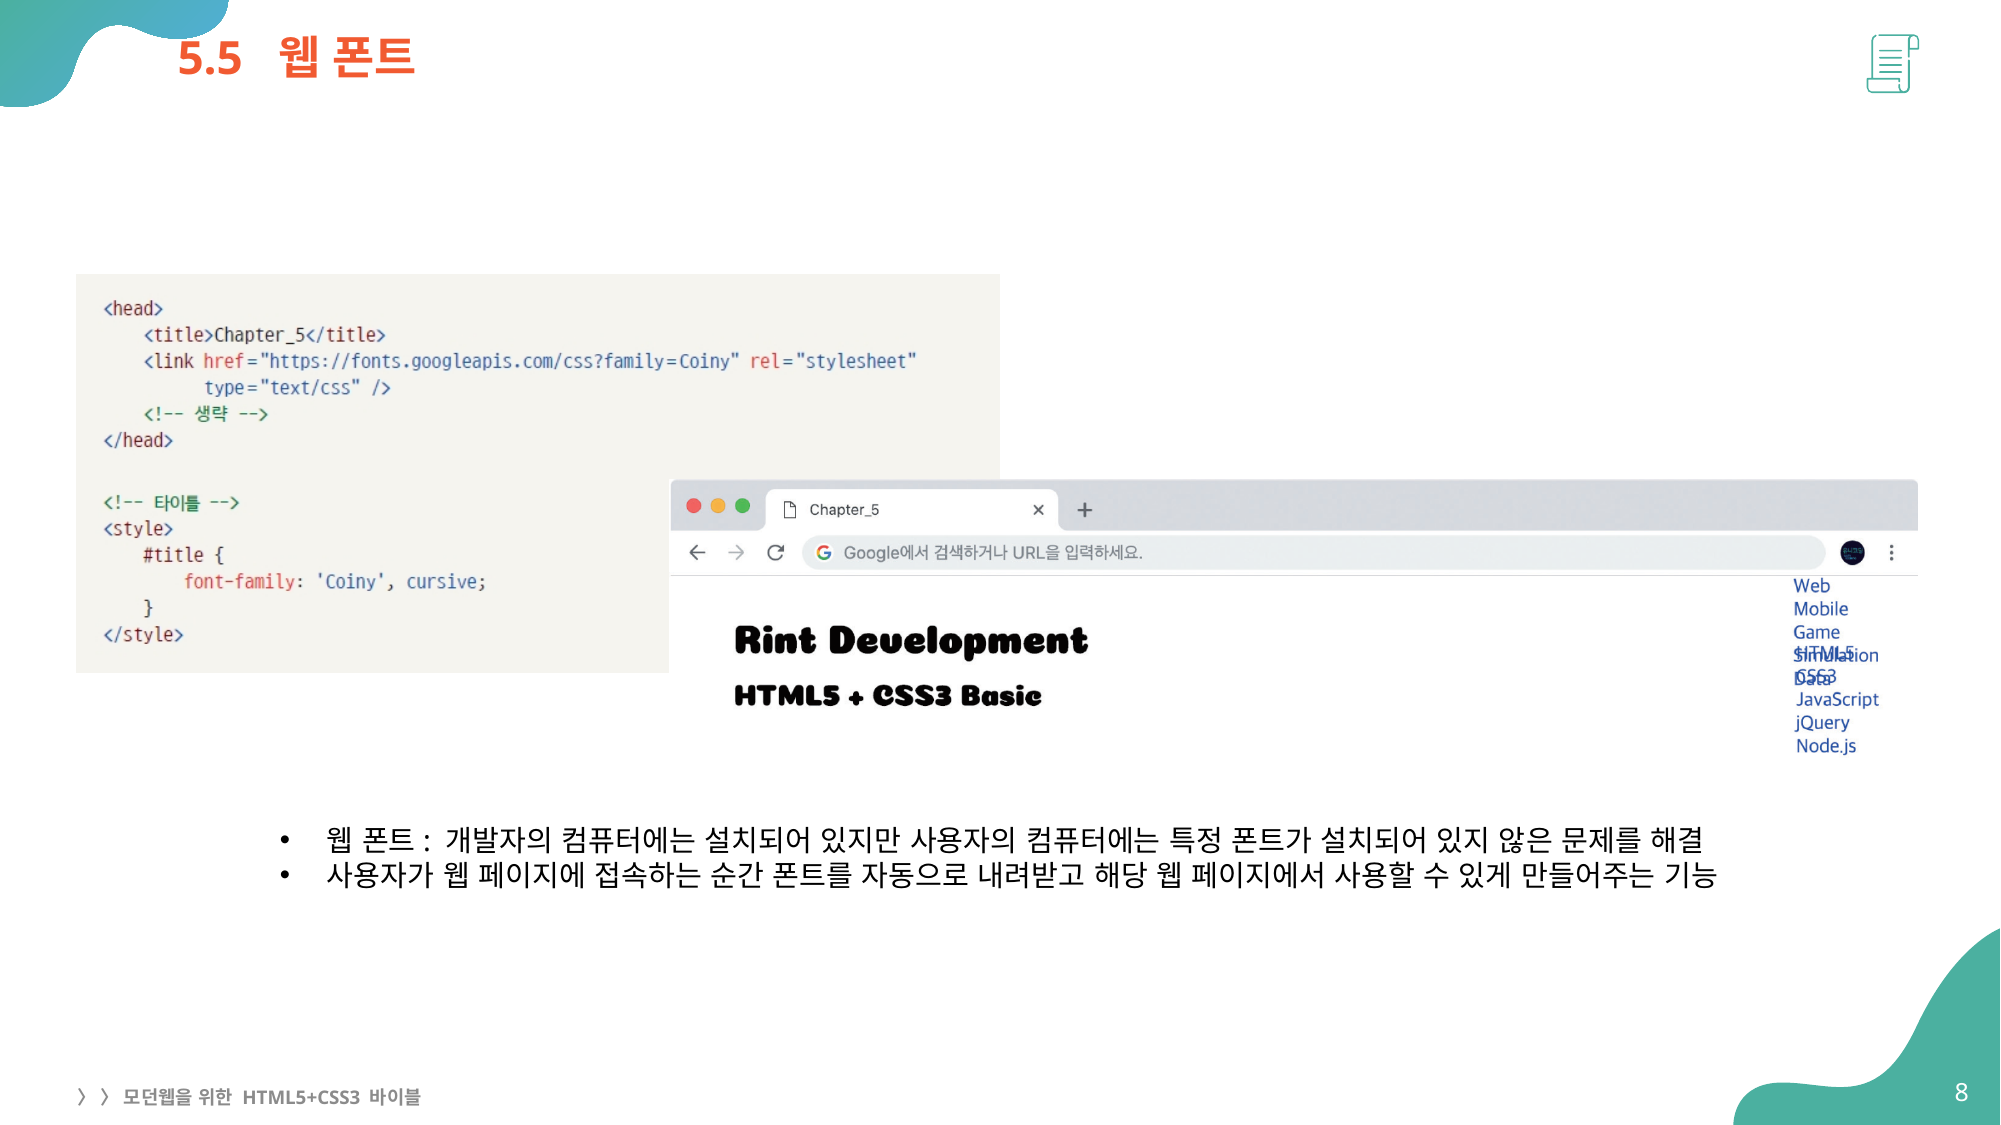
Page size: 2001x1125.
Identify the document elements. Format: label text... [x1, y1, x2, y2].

text_box 웹 폰트: 개발자의 컴퓨터에는 설치되어 있지만 사용자의 컴퓨터에는 특정 폰트가 설치되어 있지 않은 문제를 해결 사용자가 웹 페이지에 접속하는 순간 폰트를 자동으로 내려받고 해당 웹 페이지에서 사용할 수 있게 만들어주는 기능 [265, 814, 1735, 900]
picture [76, 274, 1918, 892]
slide_number 8 [1917, 1063, 1984, 1124]
footer 〉 〉 모던웹을 위한 HTML5+CSS3 바이블 [63, 1085, 738, 1109]
title 5.5 웹 폰트 [162, 27, 2000, 93]
